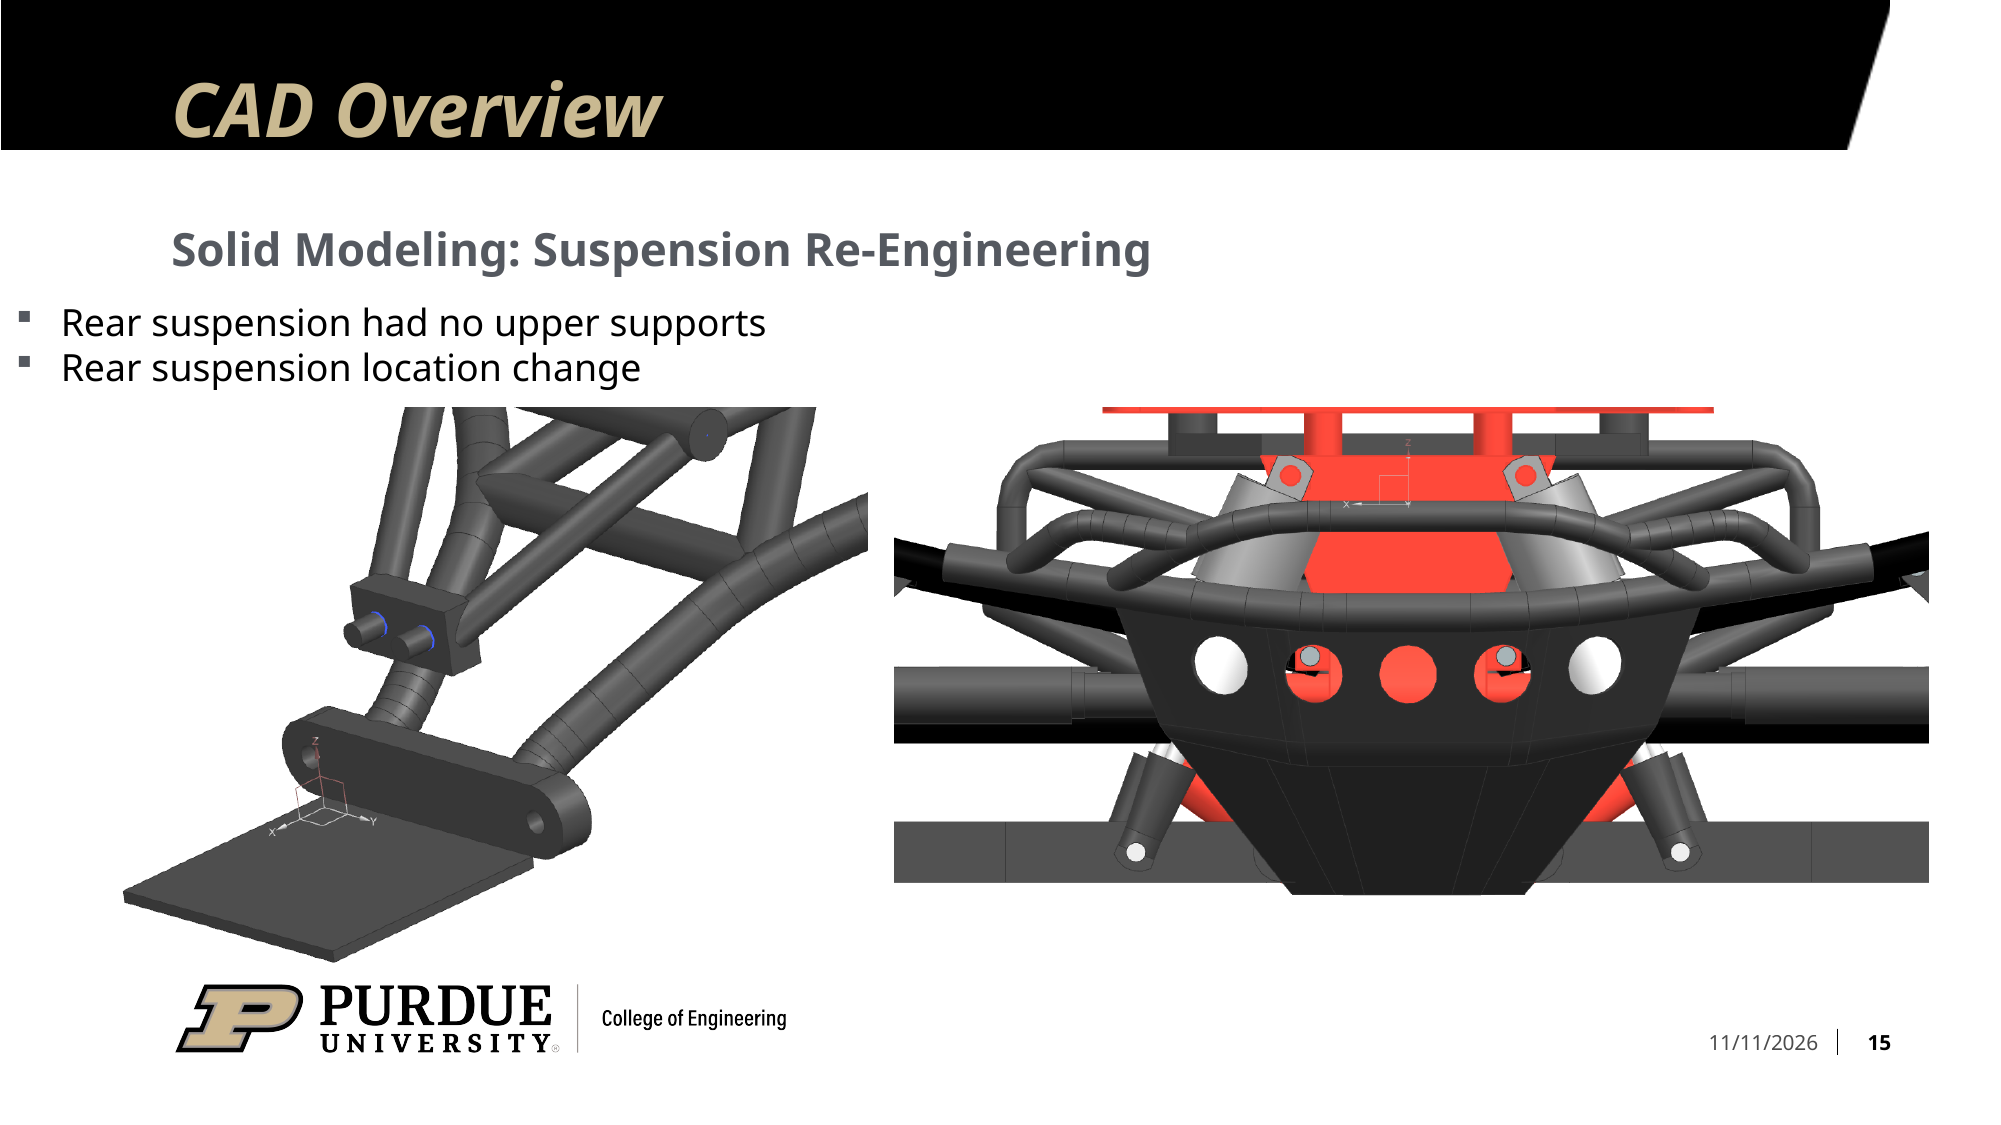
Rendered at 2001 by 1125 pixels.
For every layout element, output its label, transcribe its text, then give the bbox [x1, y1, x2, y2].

list Rear suspension had no upper supports Rear suspension location change [15, 299, 769, 859]
subtitle Solid Modeling: Suspension Re-Engineering [171, 220, 1367, 277]
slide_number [1648, 1017, 1834, 1071]
picture [34, 407, 890, 1057]
slide_number 15 [1839, 1013, 1920, 1074]
title CAD Overview [168, 70, 1689, 160]
picture [894, 407, 1929, 995]
